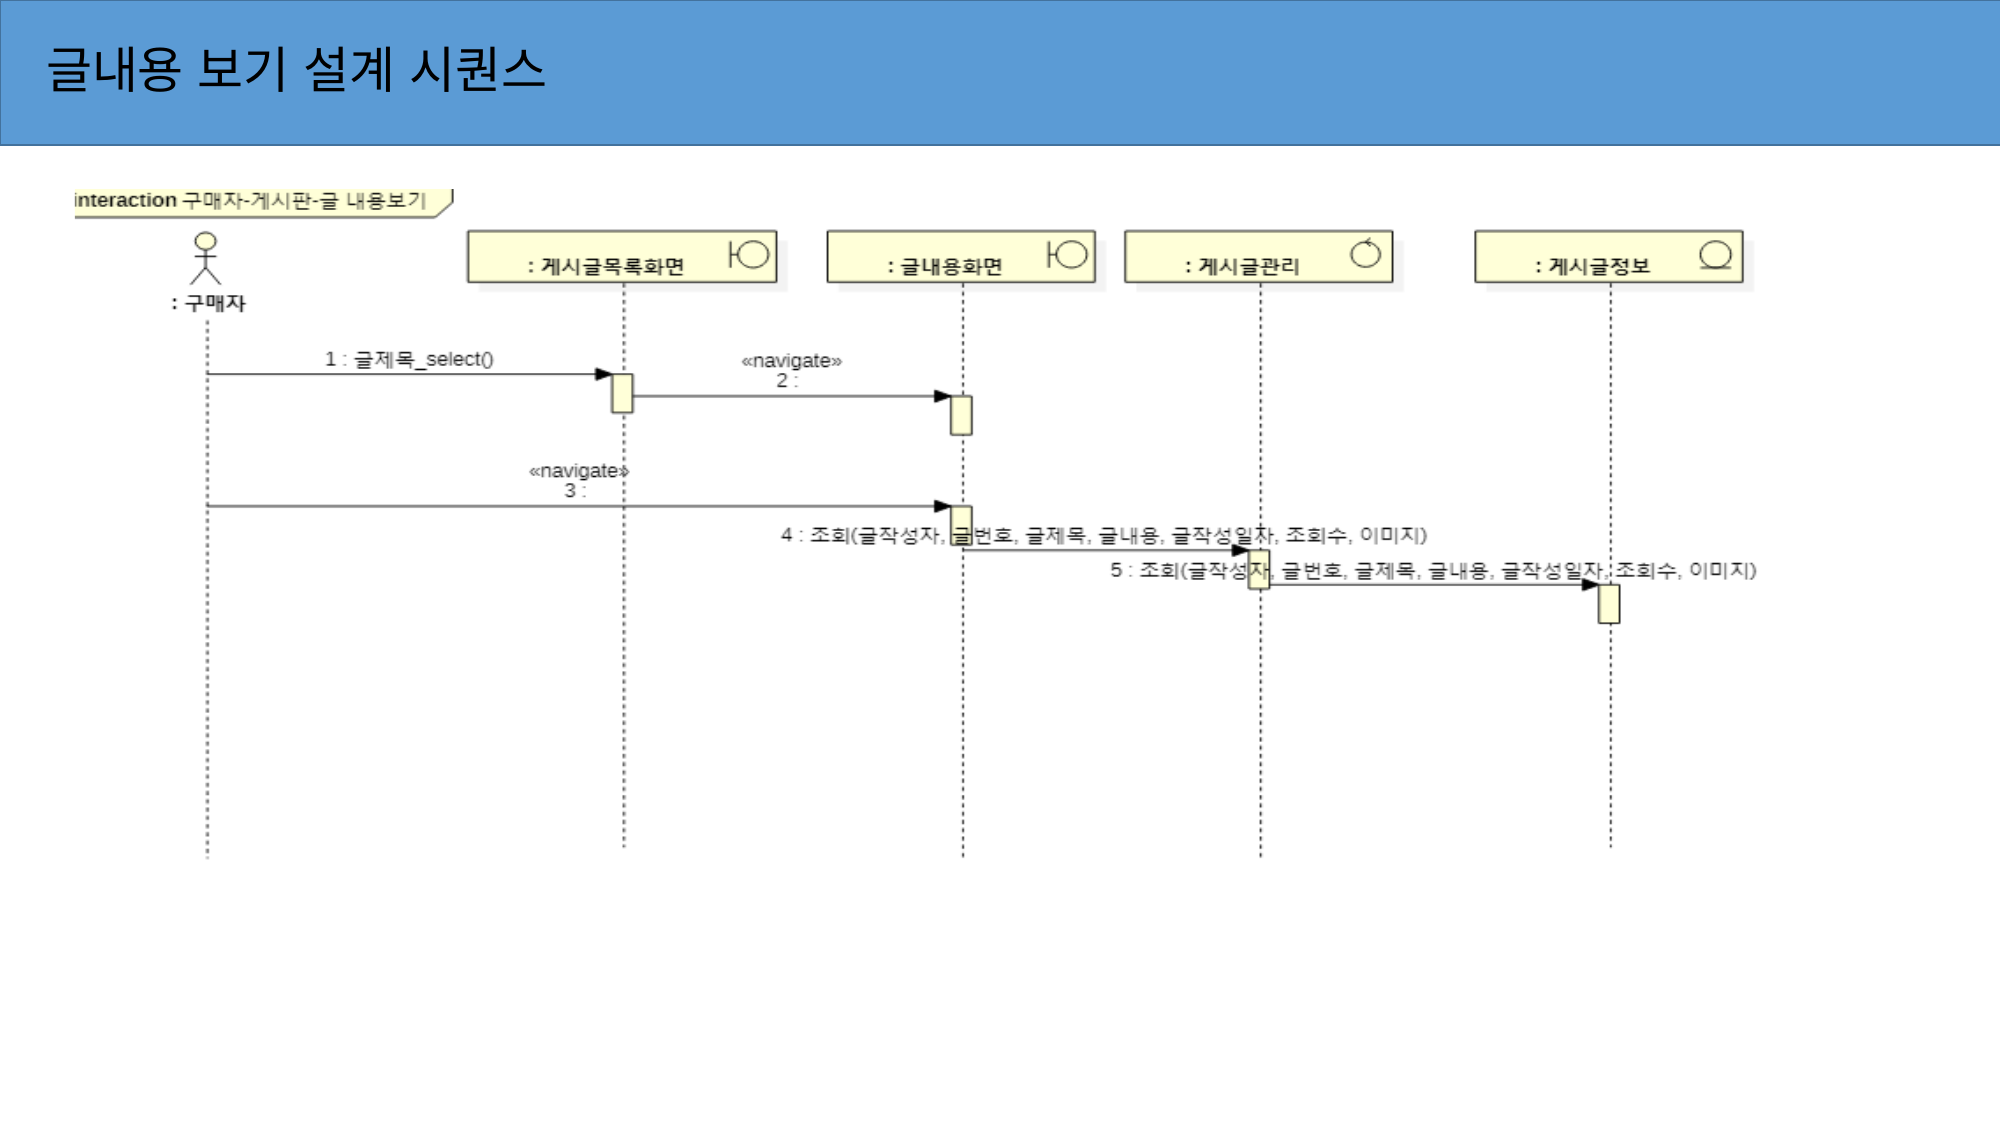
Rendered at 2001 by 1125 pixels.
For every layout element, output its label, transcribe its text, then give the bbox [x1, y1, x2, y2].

title 글내용 보기 설계 시퀀스 [31, 29, 1556, 116]
text_box [0, 0, 2000, 146]
picture [74, 189, 1798, 993]
